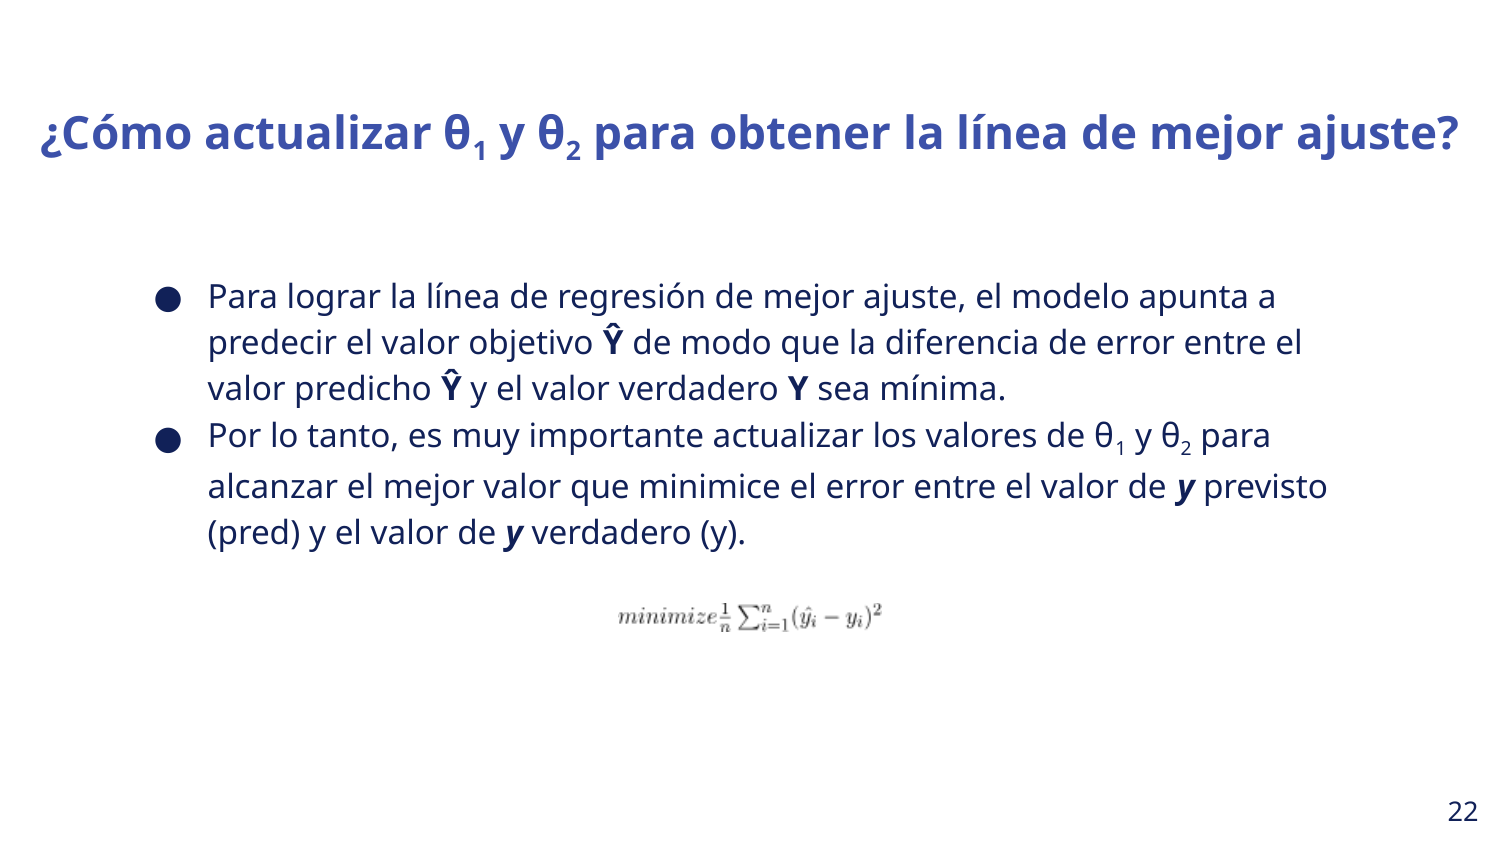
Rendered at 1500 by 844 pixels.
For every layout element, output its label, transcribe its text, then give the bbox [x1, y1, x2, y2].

picture [618, 603, 882, 632]
text_box ¿Cómo actualizar θ1 y θ2 para obtener la línea de mejor ajuste? [0, 88, 1500, 183]
slide_number ‹#› [1403, 779, 1494, 844]
text_box Para lograr la línea de regresión de mejor ajuste, el modelo apunta a predecir el valor objetivo Ŷ de modo que la diferencia de error entre el valor predicho Ŷ y el valor verdadero Y sea mínima. Por lo tanto, es muy importante actualizar los valores de θ1 y θ2 para alcanzar el mejor valor que minimice el error entre el valor de y previsto (pred) y el valor de y verdadero (y). [117, 254, 1382, 762]
